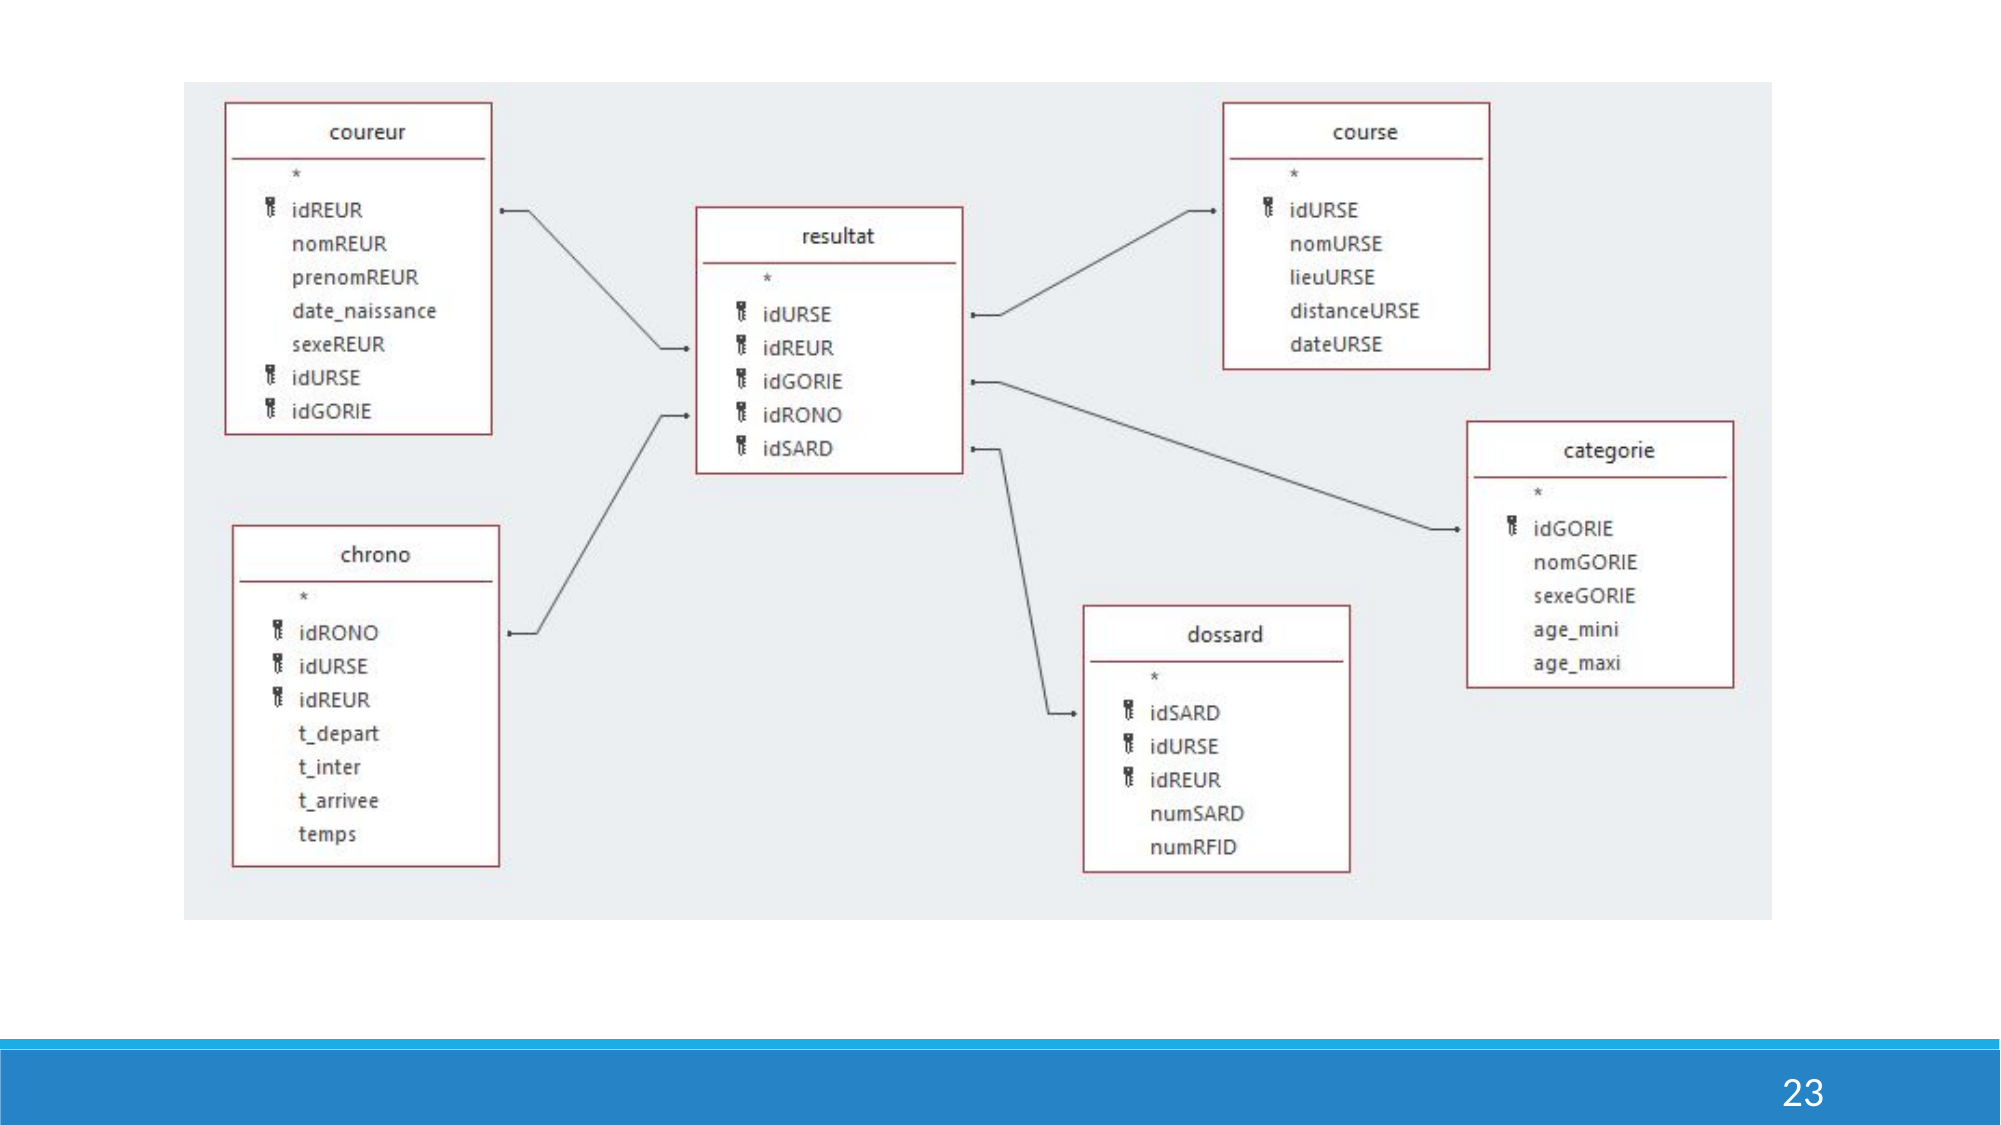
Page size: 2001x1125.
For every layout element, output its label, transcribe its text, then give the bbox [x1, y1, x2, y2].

text_box 23 [1624, 1059, 1840, 1120]
picture [184, 82, 1772, 921]
